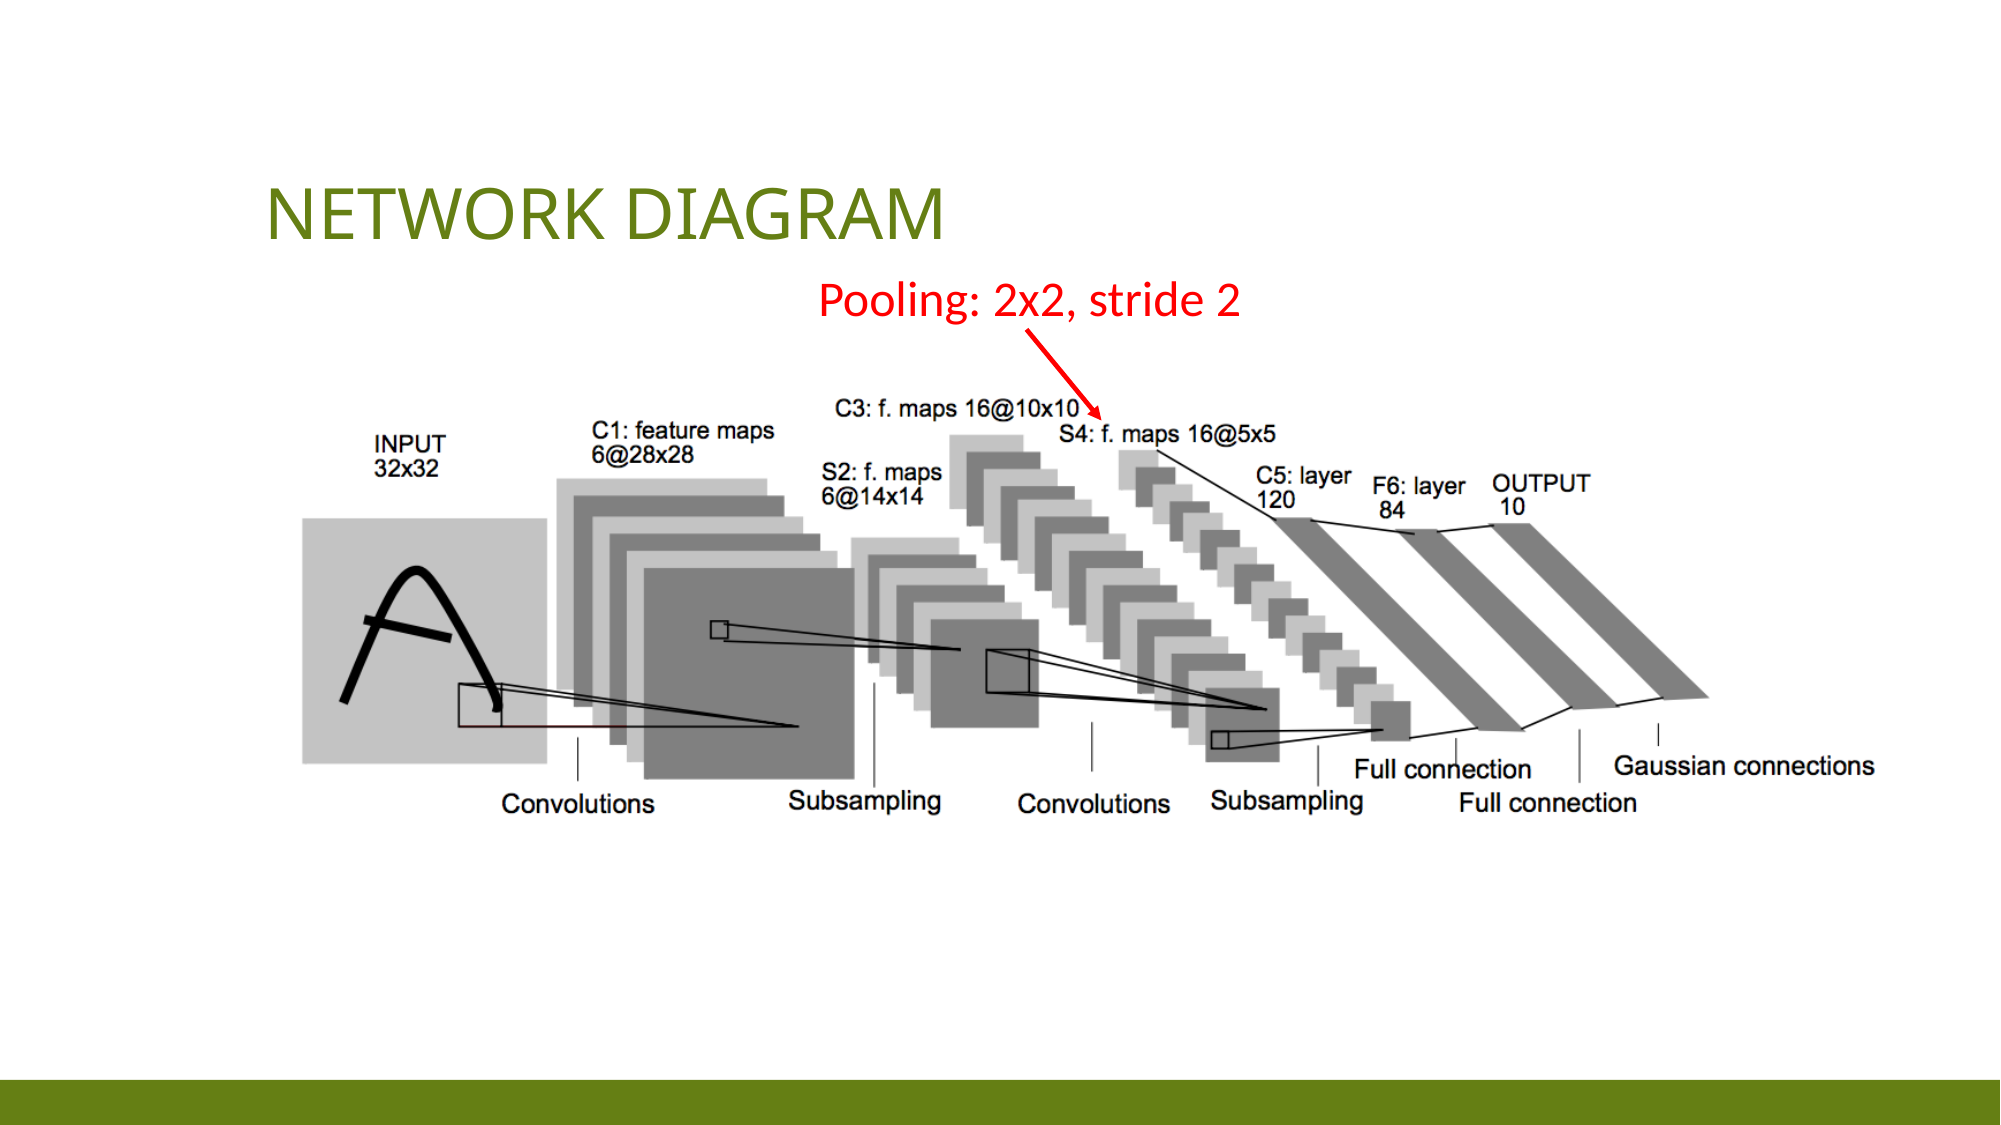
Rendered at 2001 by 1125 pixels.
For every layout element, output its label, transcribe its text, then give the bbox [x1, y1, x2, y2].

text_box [1026, 329, 1102, 421]
picture [287, 374, 1893, 834]
title Network diagram [249, 75, 1750, 263]
text_box Pooling: 2x2, stride 2 [803, 259, 1257, 335]
